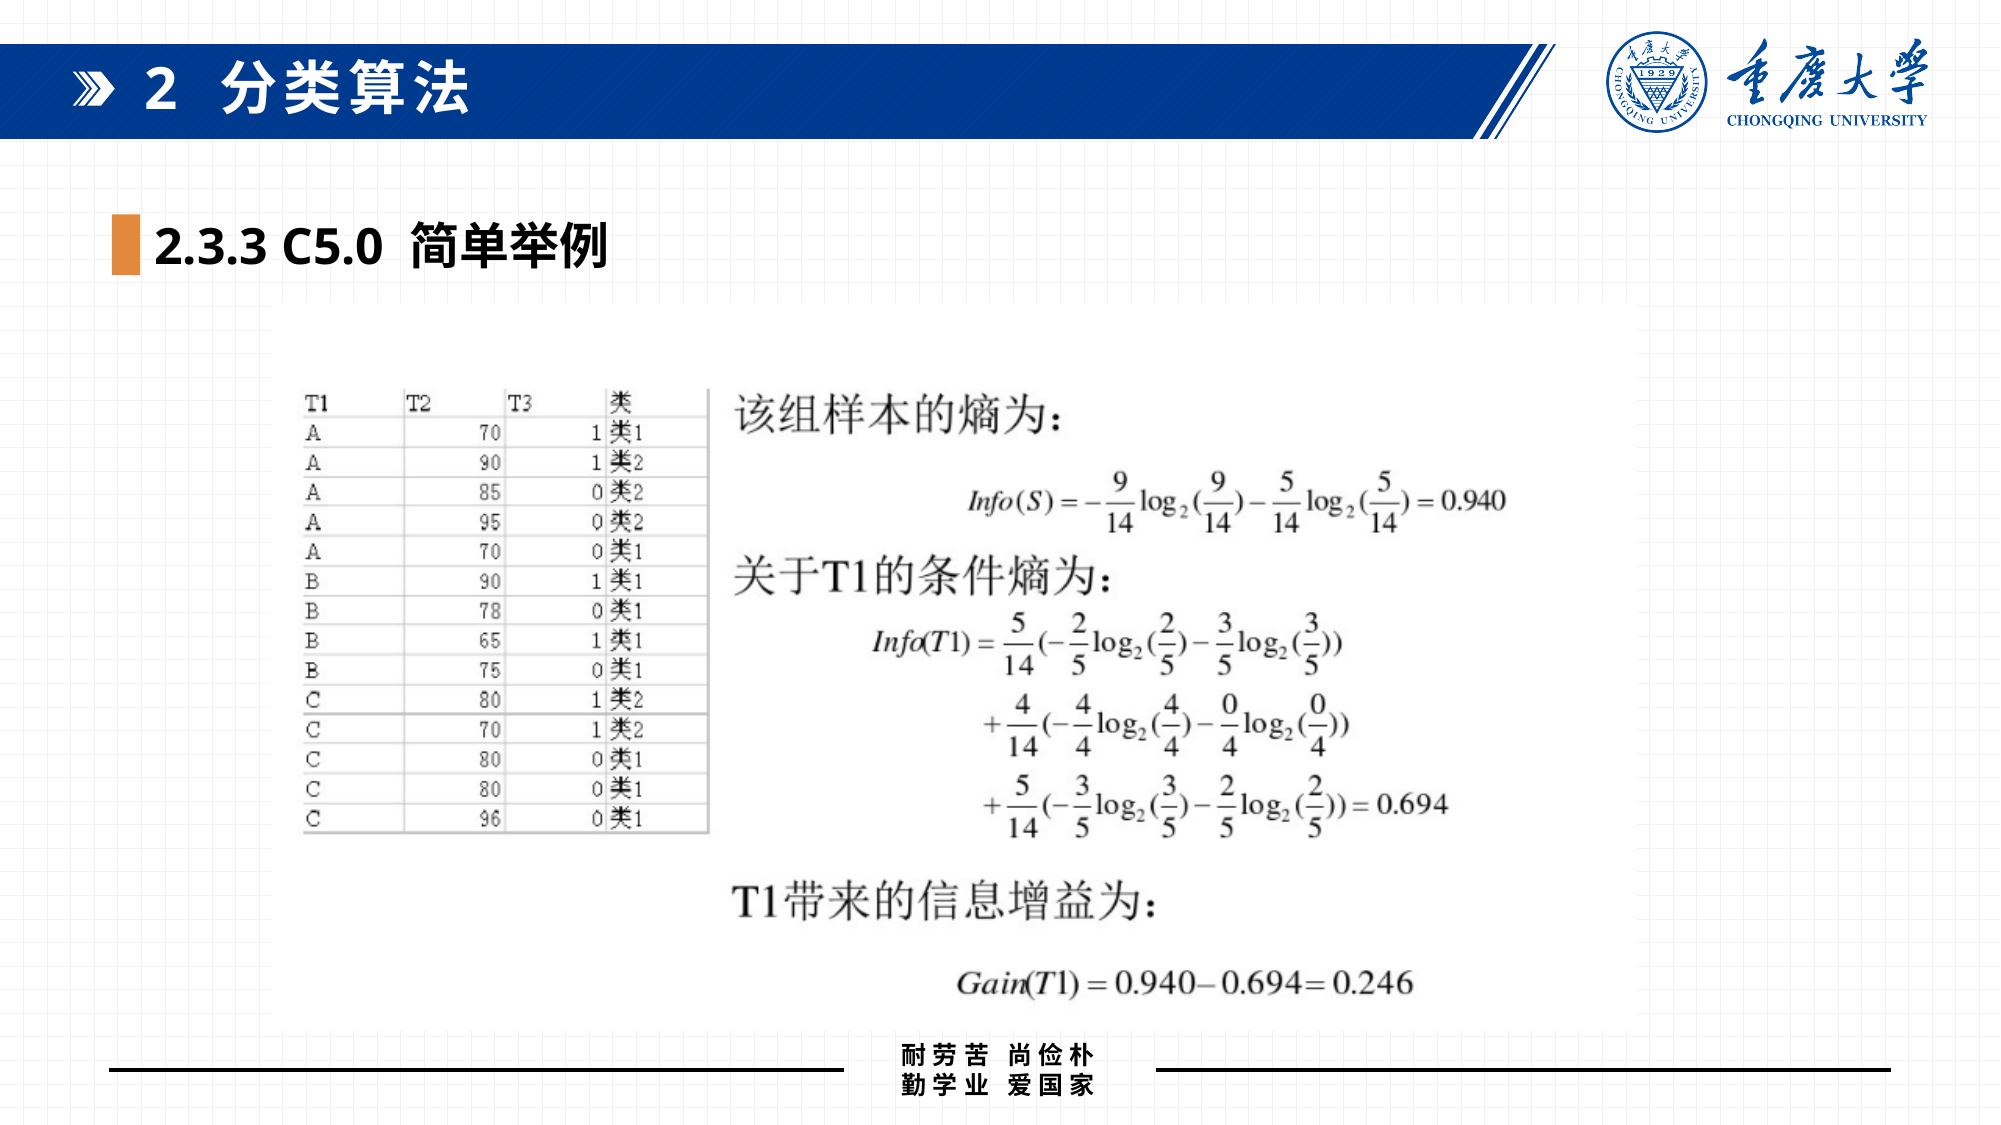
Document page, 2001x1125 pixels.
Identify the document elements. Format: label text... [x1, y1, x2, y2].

list 2 分类算法 [108, 51, 1356, 136]
picture [1606, 31, 1928, 133]
picture [271, 303, 1637, 1031]
list 2.3.3 C5.0 简单举例 [139, 213, 1891, 275]
